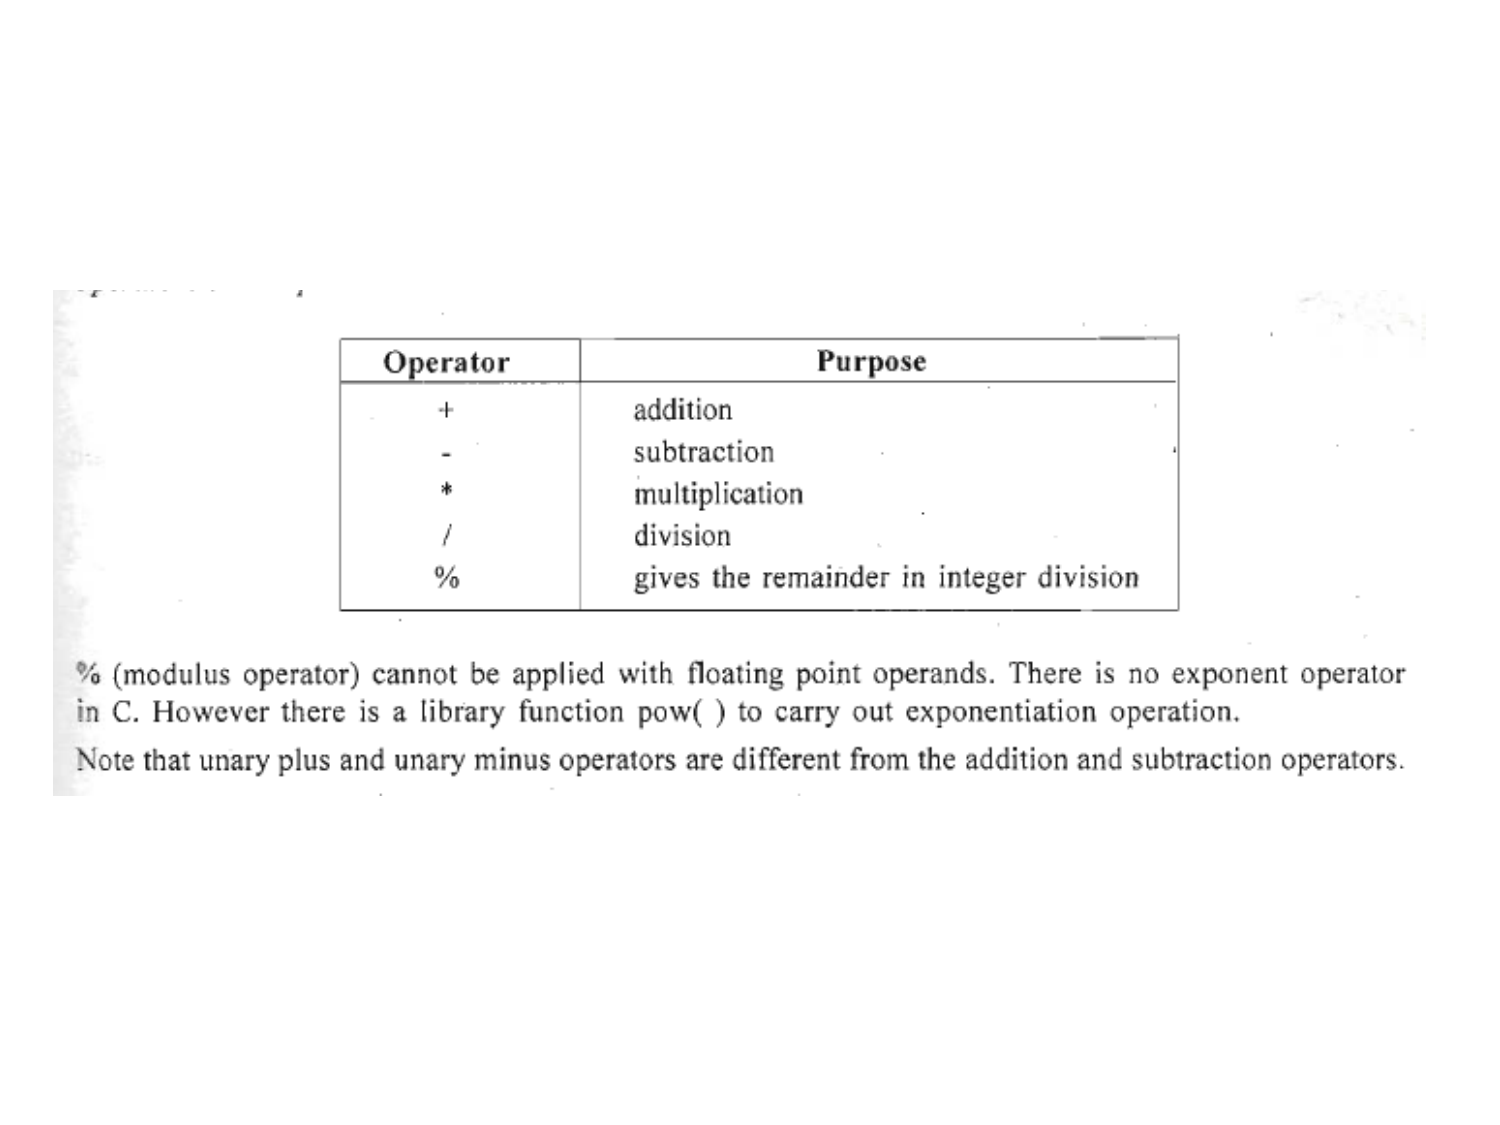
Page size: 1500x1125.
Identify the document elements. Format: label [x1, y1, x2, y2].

picture [52, 290, 1426, 797]
